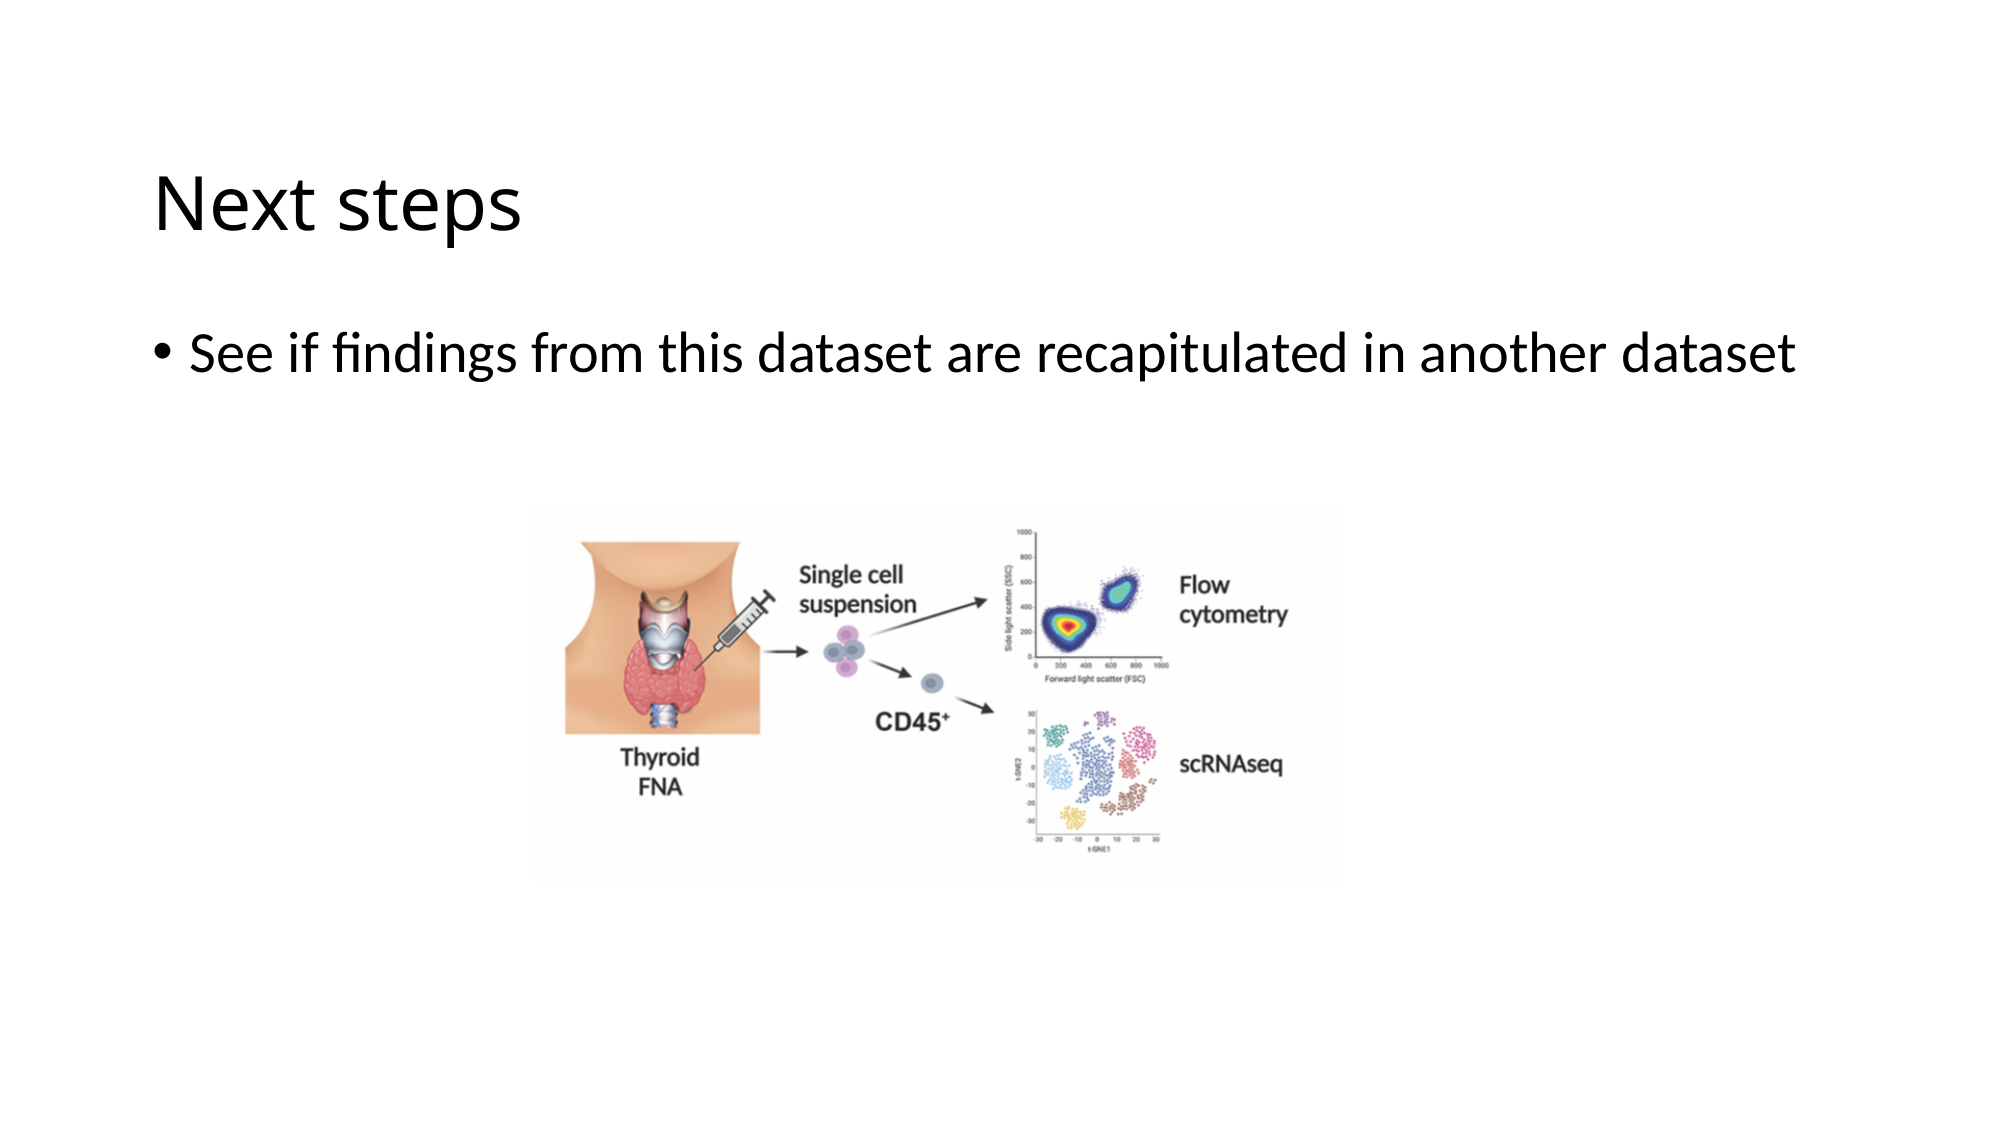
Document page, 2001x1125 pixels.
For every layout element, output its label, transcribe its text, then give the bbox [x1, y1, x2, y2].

title Next steps [137, 97, 1863, 314]
picture [534, 505, 1343, 883]
list See if findings from this dataset are recapitulated in another dataset [137, 314, 1863, 1074]
